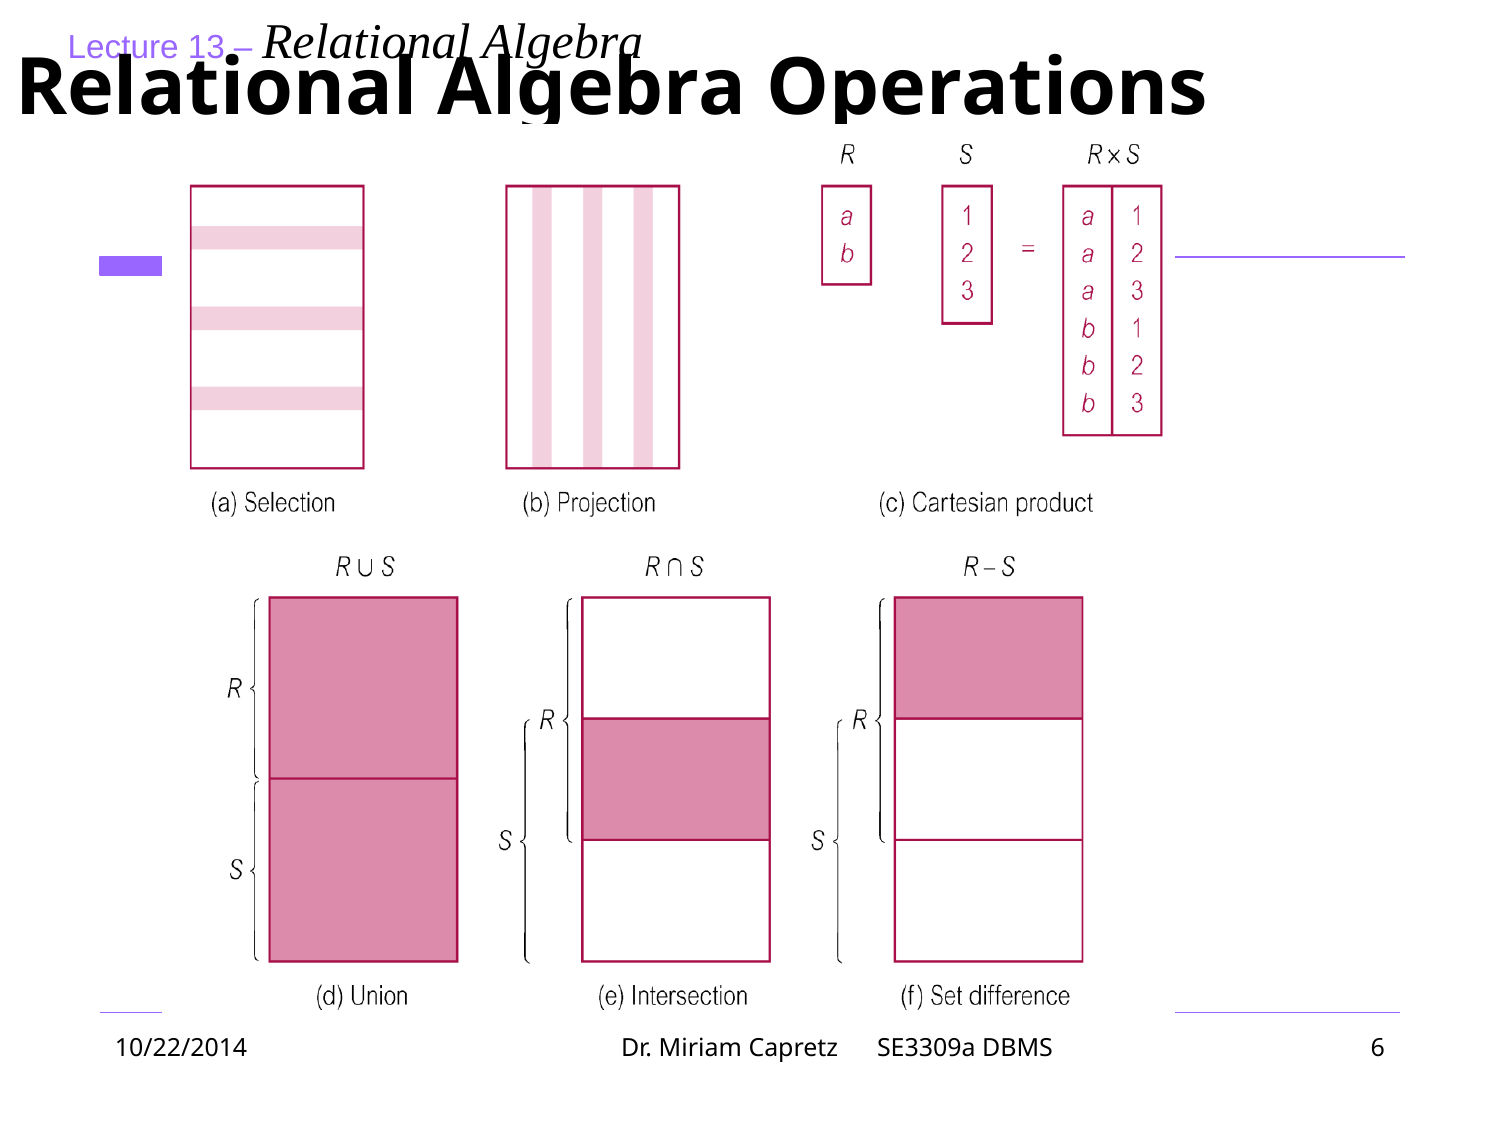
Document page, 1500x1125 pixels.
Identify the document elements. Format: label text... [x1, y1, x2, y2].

title Relational Algebra Operations [0, 50, 1407, 138]
text_box ‹#› [1074, 1024, 1400, 1103]
text_box Dr. Miriam Capretz SE3309a DBMS [512, 1038, 1074, 1103]
picture [162, 124, 1176, 1029]
text_box 10/22/2014 [99, 1024, 425, 1103]
